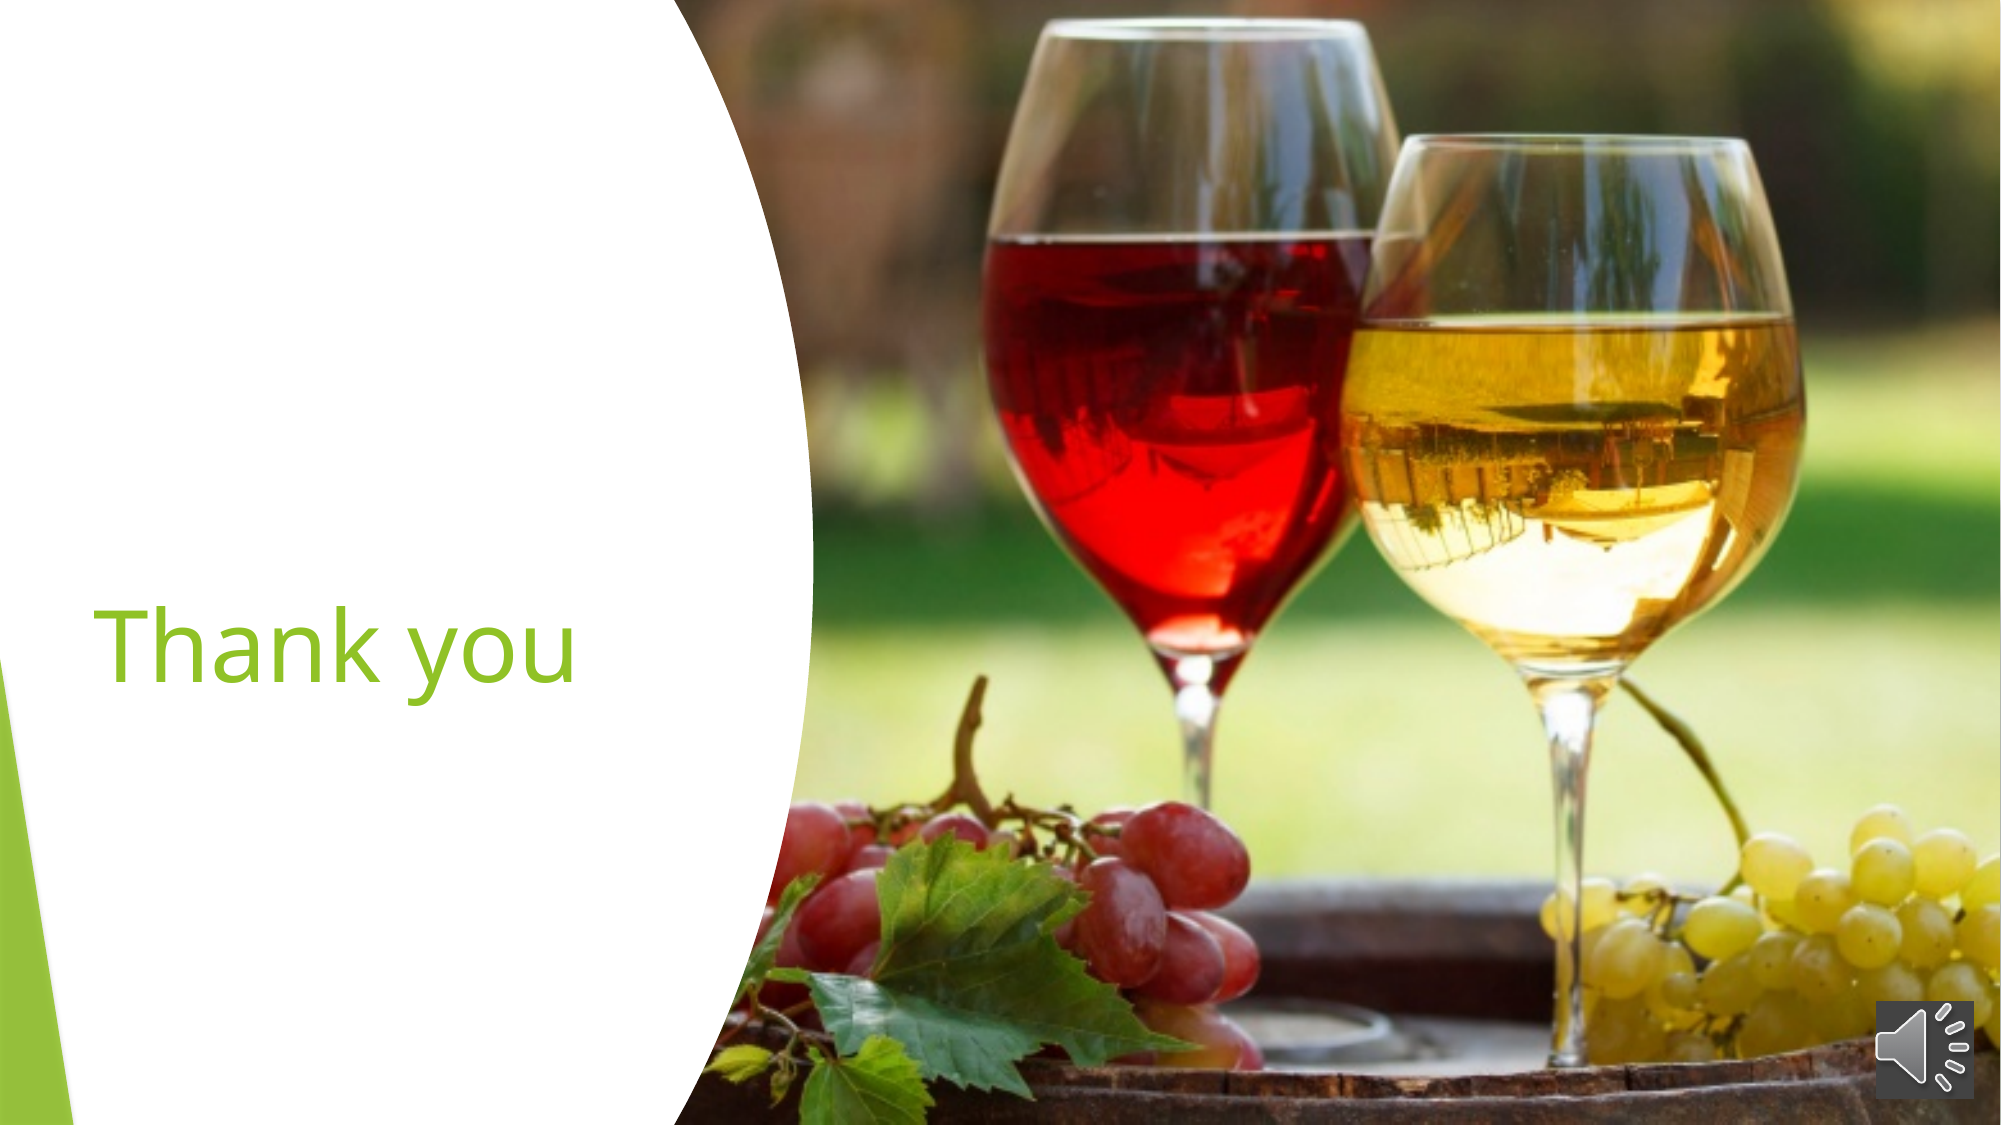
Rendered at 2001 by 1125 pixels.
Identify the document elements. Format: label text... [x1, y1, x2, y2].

picture [673, 0, 2000, 1125]
title Thank you [78, 184, 668, 710]
